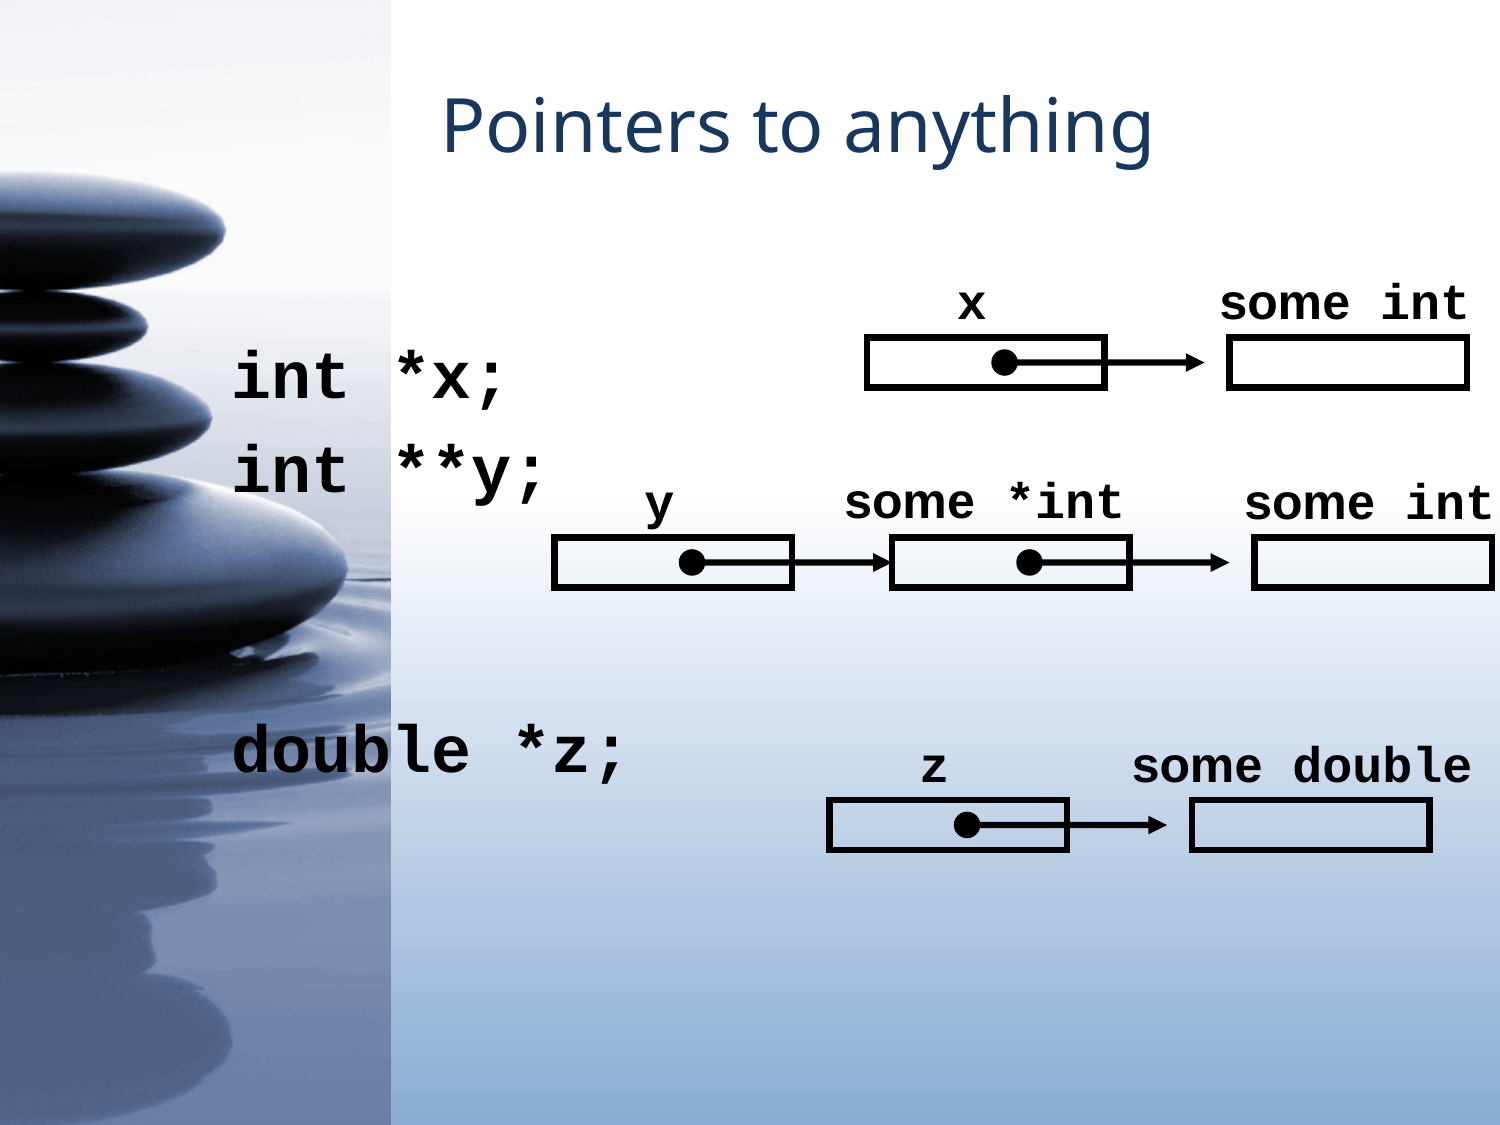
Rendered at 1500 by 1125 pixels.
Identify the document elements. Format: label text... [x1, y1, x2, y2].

text_box [980, 818, 1168, 832]
text_box [866, 337, 1105, 388]
text_box some int [1204, 262, 1485, 338]
text_box [679, 549, 705, 575]
text_box int *x; int **y; double *z; [216, 324, 655, 913]
text_box [1191, 800, 1430, 850]
text_box [829, 800, 1067, 850]
text_box [1229, 338, 1467, 388]
text_box [1254, 538, 1492, 588]
text_box [1043, 556, 1230, 569]
text_box [1017, 549, 1043, 575]
text_box x [942, 262, 1002, 337]
text_box z [904, 724, 965, 800]
text_box [554, 537, 792, 588]
text_box some int [1229, 462, 1500, 538]
text_box [891, 537, 1130, 588]
text_box [992, 350, 1018, 376]
text_box [1018, 356, 1205, 369]
text_box [692, 556, 893, 569]
text_box y [629, 462, 690, 537]
text_box some double [1117, 724, 1488, 800]
text_box some *int [829, 461, 1140, 537]
text_box [954, 812, 980, 838]
title Pointers to anything [425, 45, 1450, 175]
picture [0, 0, 391, 1125]
